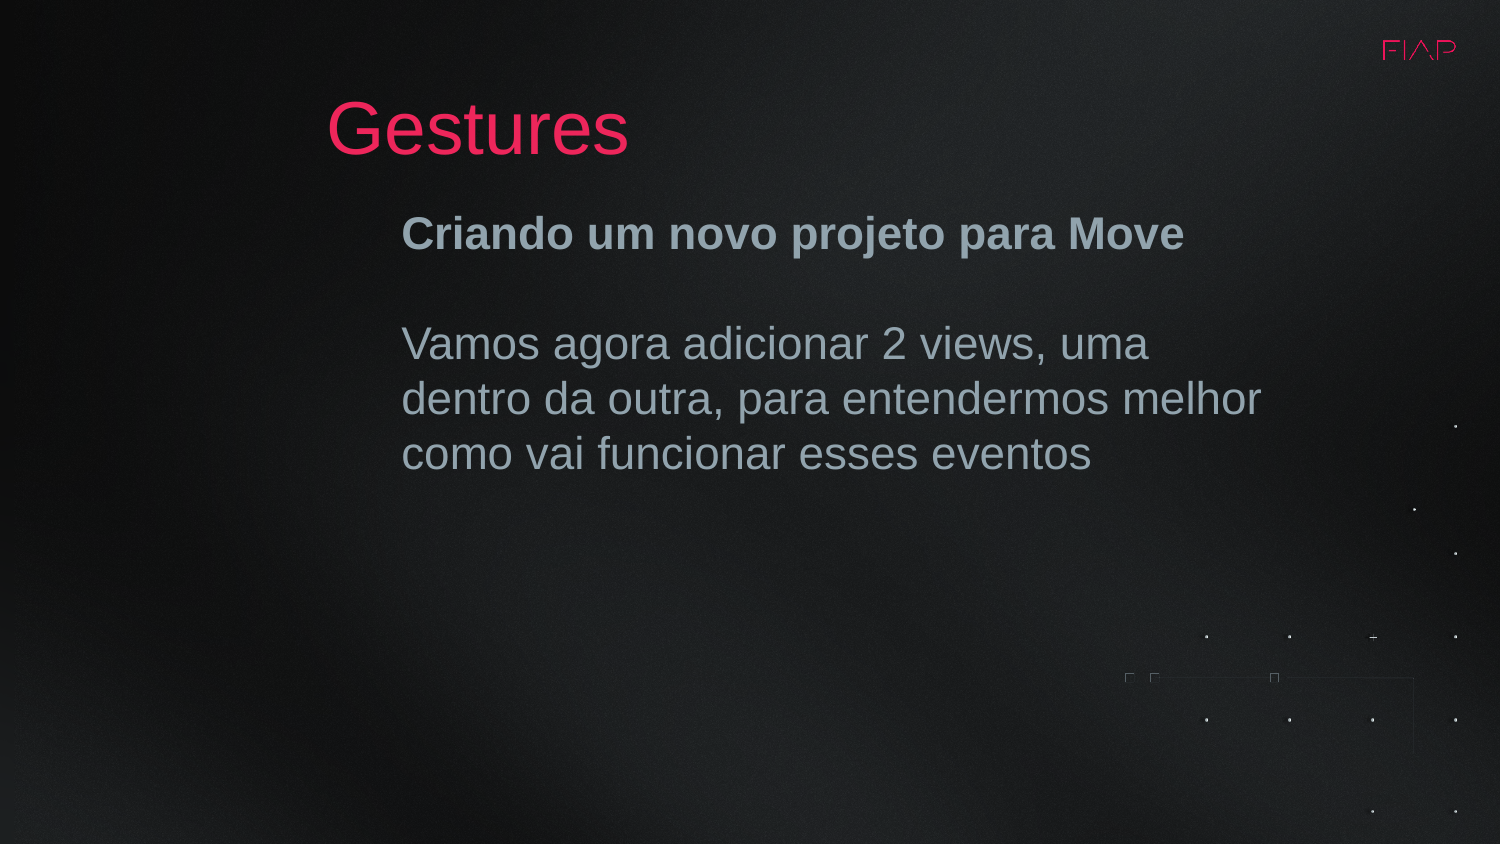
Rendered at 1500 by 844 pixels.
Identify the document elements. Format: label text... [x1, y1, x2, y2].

text_box Gestures [311, 72, 1126, 177]
text_box Criando um novo projeto para Move Vamos agora adicionar 2 views, uma dentro da outra, para entendermos melhor como vai funcionar esses eventos [311, 196, 1292, 596]
picture [0, 0, 1500, 844]
